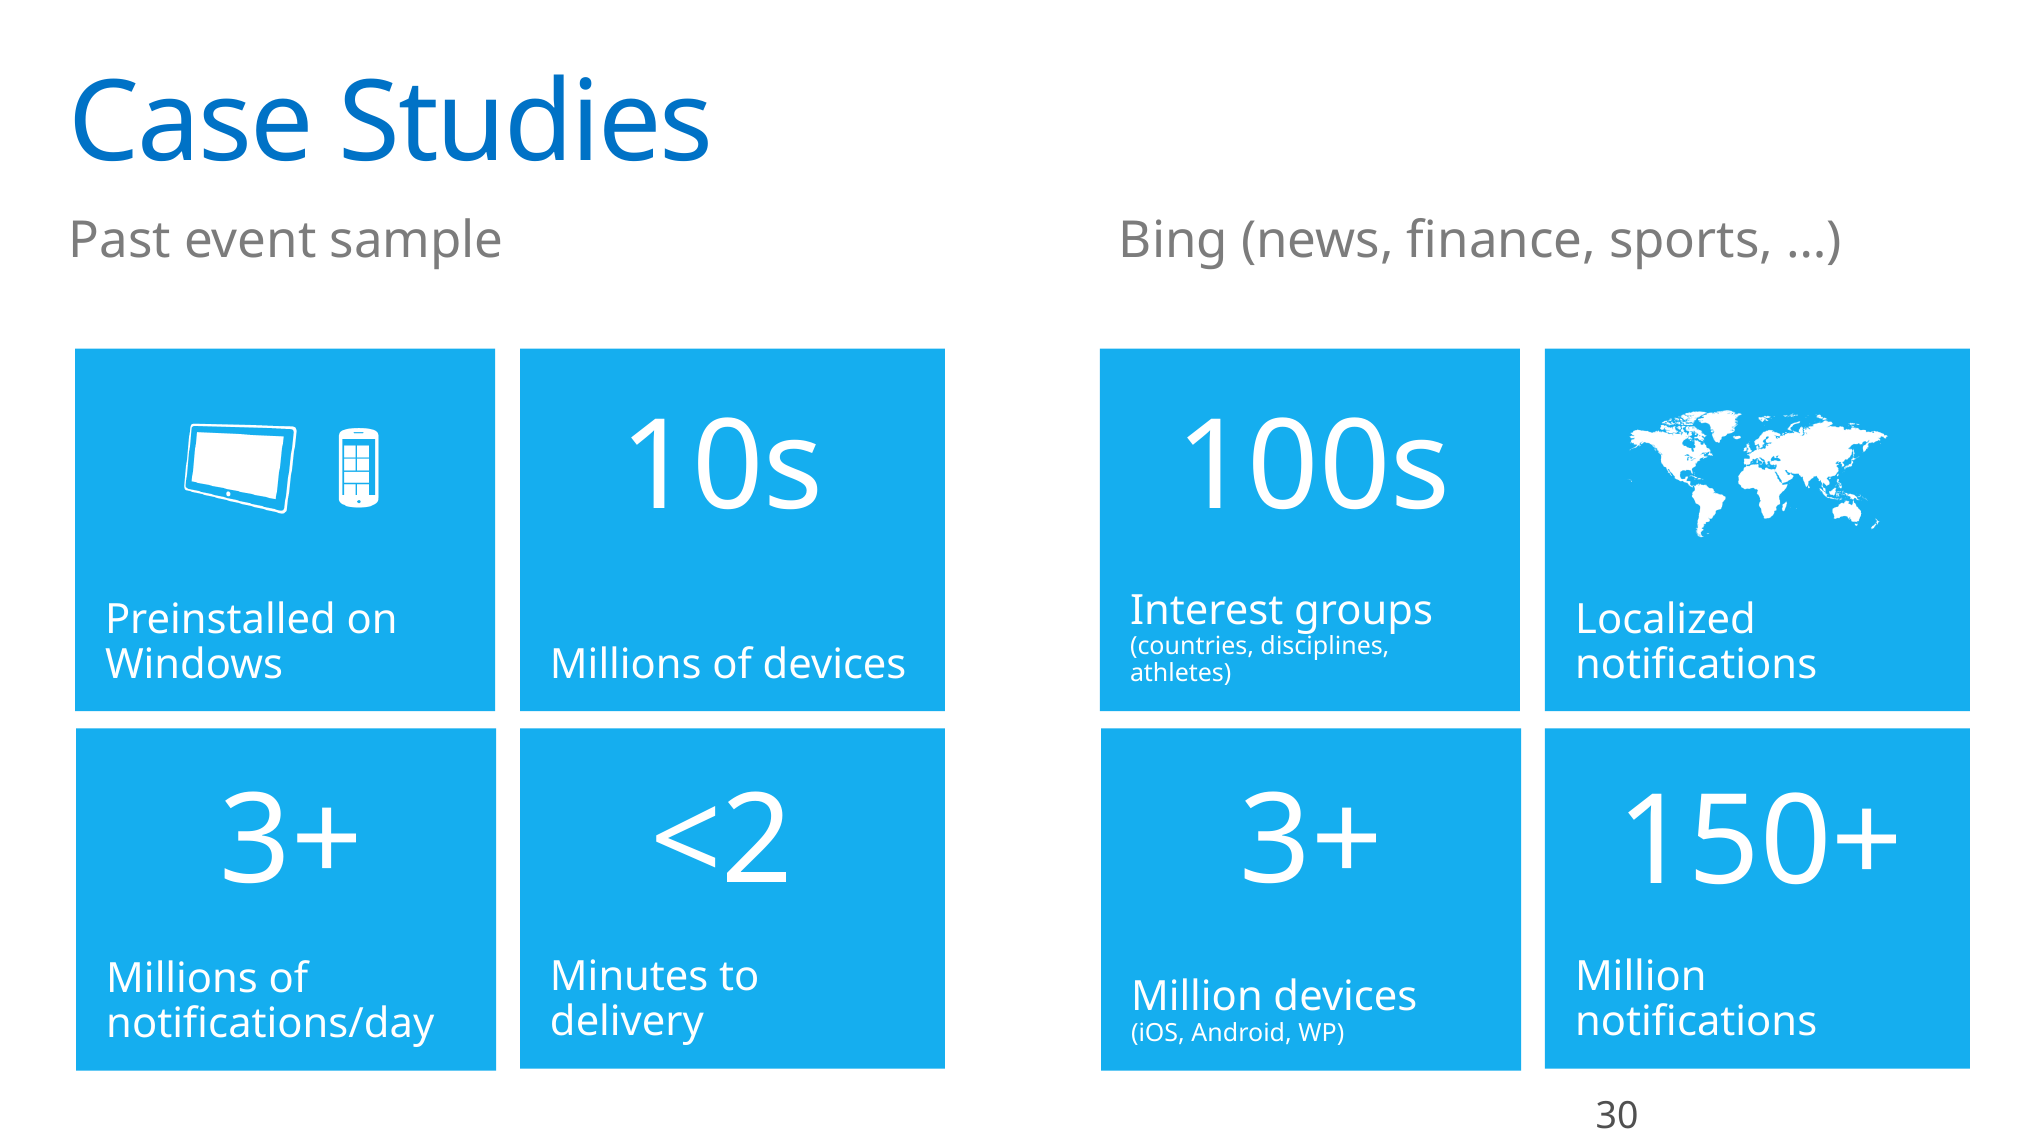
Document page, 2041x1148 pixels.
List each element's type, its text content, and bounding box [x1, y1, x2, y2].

text_box Localized notifications [1544, 348, 1970, 712]
text_box 3+ [1209, 751, 1414, 934]
text_box Millions of devices [520, 348, 945, 712]
text_box Minutes to delivery [520, 728, 945, 1069]
list Bing (news, finance, sports, …) [1095, 198, 1996, 627]
text_box 3+ [190, 750, 394, 934]
text_box 100s [1146, 376, 1481, 560]
picture [176, 409, 301, 520]
text_box 150+ [1587, 752, 1934, 935]
text_box Million devices (iOS, Android, WP) [1101, 728, 1522, 1071]
text_box <2 [620, 750, 824, 934]
list Past event sample [45, 198, 946, 627]
text_box 10s [590, 376, 854, 560]
picture [1625, 346, 1889, 609]
text_box Millions of notifications/day [76, 728, 497, 1071]
text_box Interest groups (countries, disciplines, athletes) [1099, 348, 1520, 712]
picture [320, 419, 394, 519]
text_box Million notifications [1544, 728, 1970, 1069]
text_box Preinstalled on Windows [75, 348, 496, 712]
slide_number 30 [1580, 1083, 2041, 1145]
title Case Studies [45, 48, 1996, 199]
